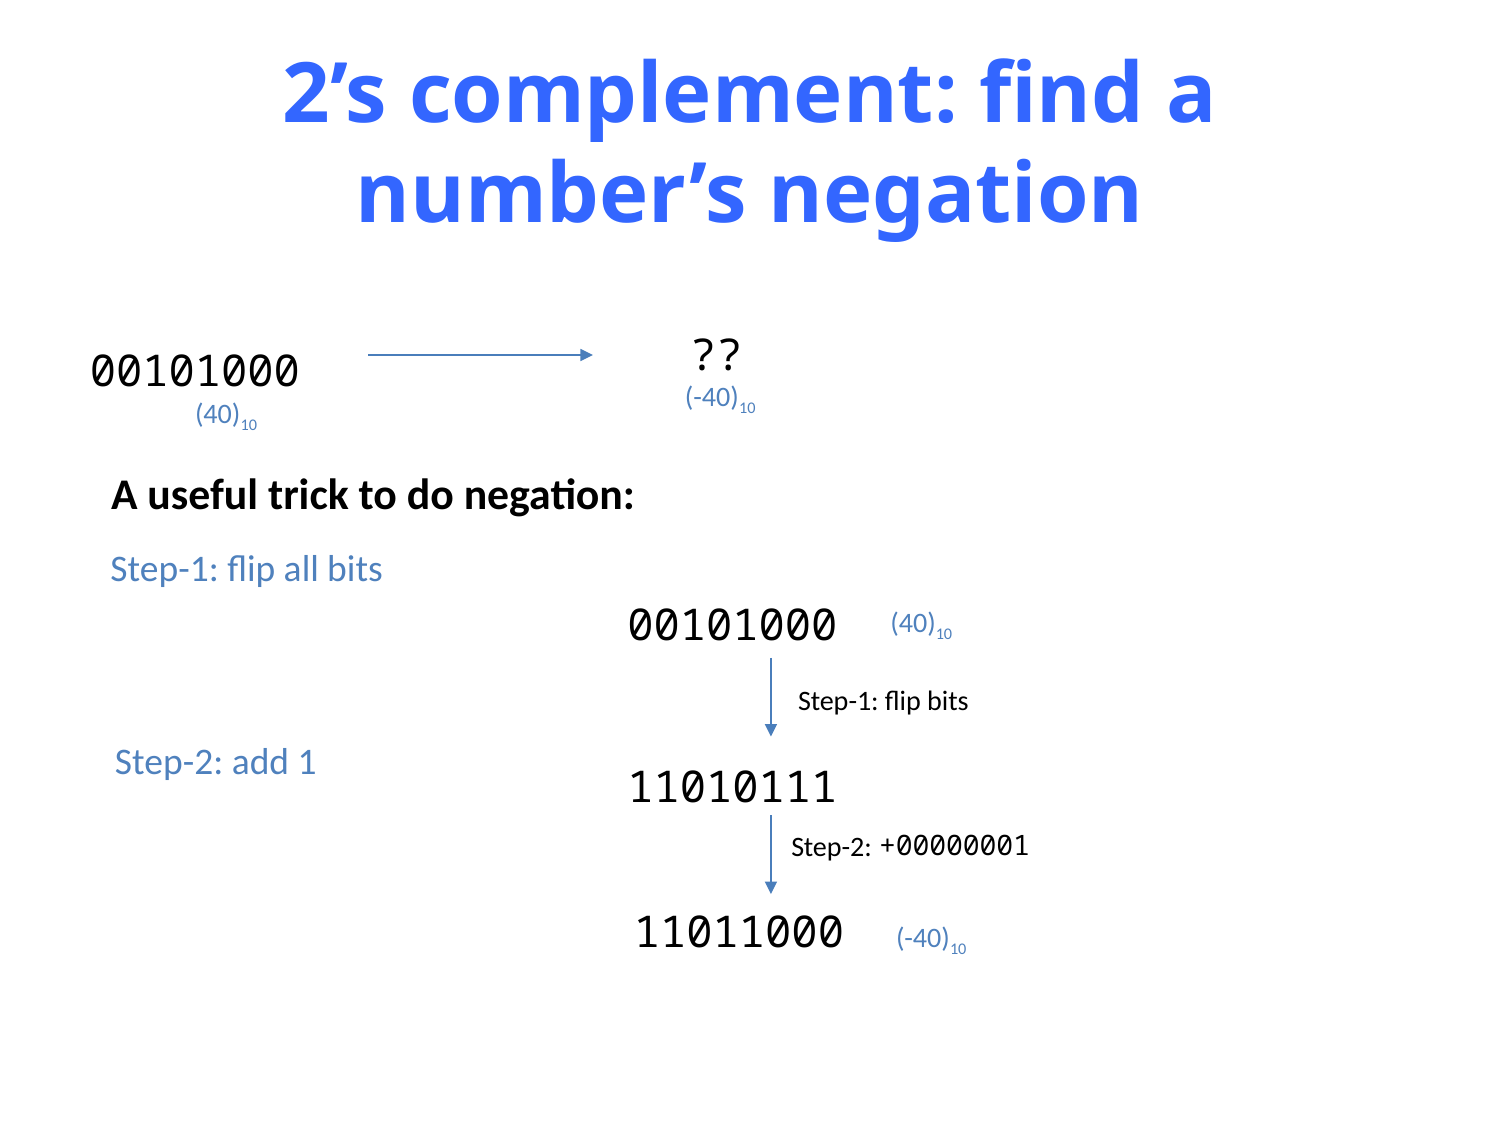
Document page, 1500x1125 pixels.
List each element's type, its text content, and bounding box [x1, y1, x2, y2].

text_box Step-1: flip all bits [95, 536, 398, 597]
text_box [74, 340, 325, 438]
title 2’s complement: find a number’s negation [75, 45, 1425, 233]
text_box Step-2: add 1 [100, 729, 333, 790]
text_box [592, 594, 1094, 984]
text_box ?? [675, 325, 792, 406]
text_box (-40)10 [670, 371, 771, 425]
text_box A useful trick to do negation: [96, 457, 651, 526]
